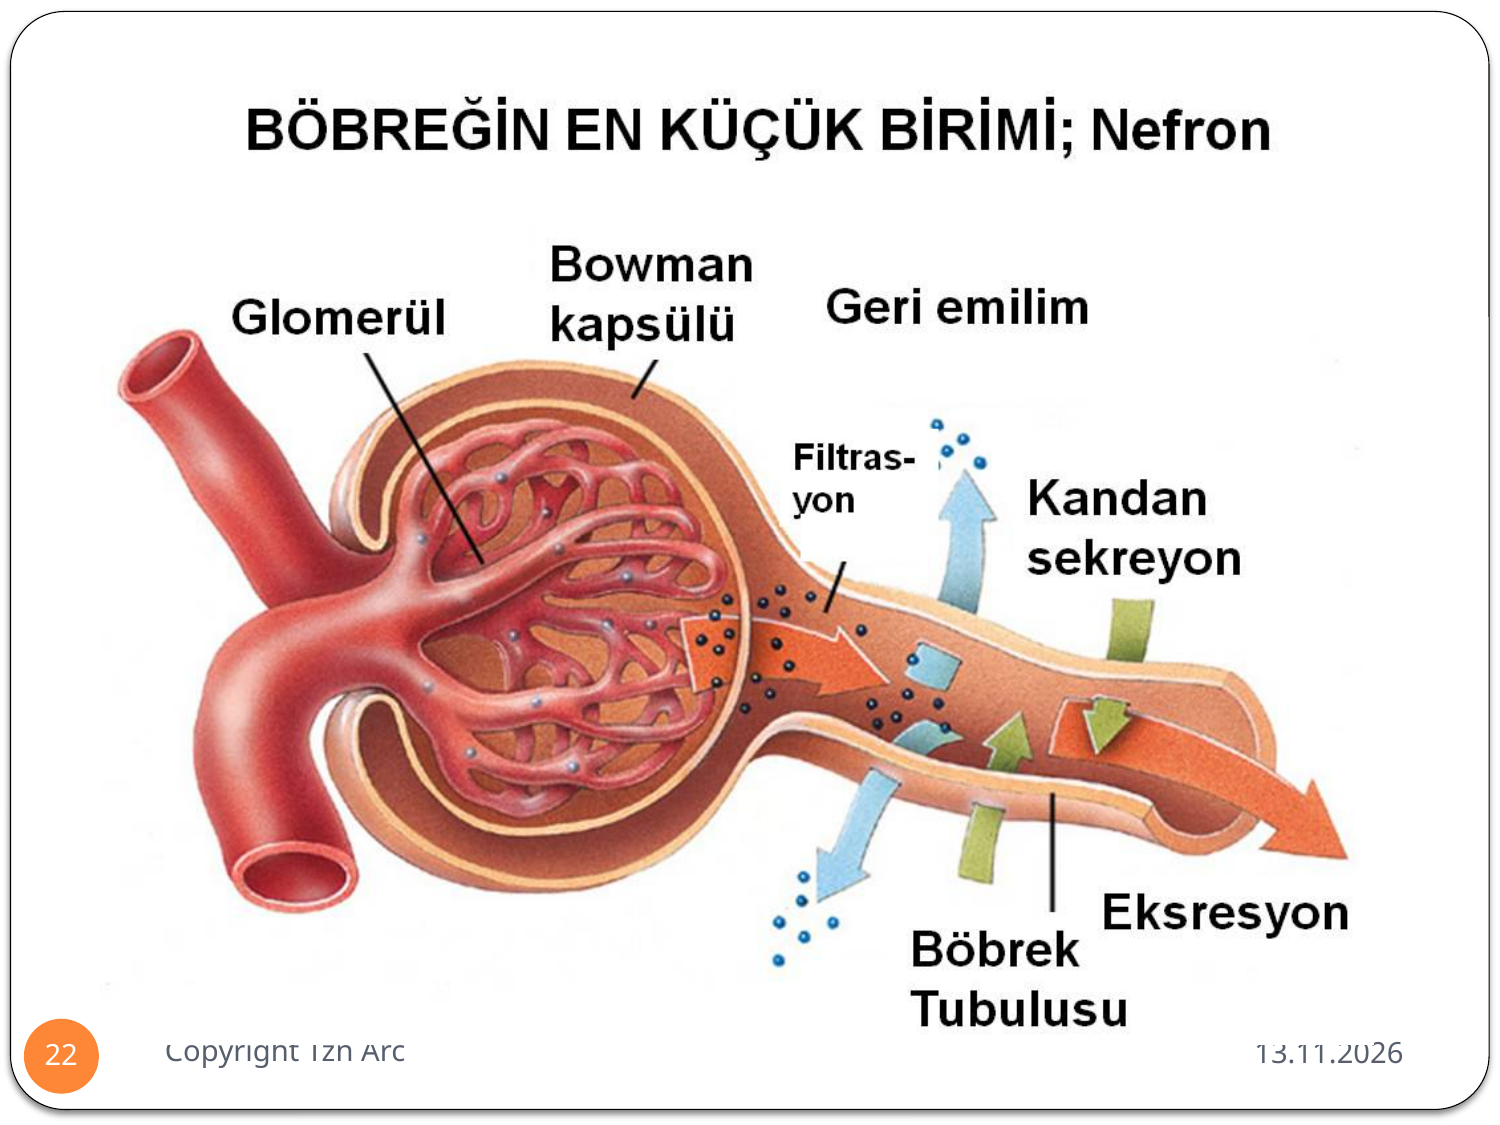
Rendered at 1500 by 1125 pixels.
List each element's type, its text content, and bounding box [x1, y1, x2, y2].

footer Copyright Tzn Arc [150, 1055, 800, 1088]
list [100, 89, 1374, 1046]
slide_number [1012, 1015, 1419, 1094]
slide_number 22 [23, 1018, 99, 1094]
